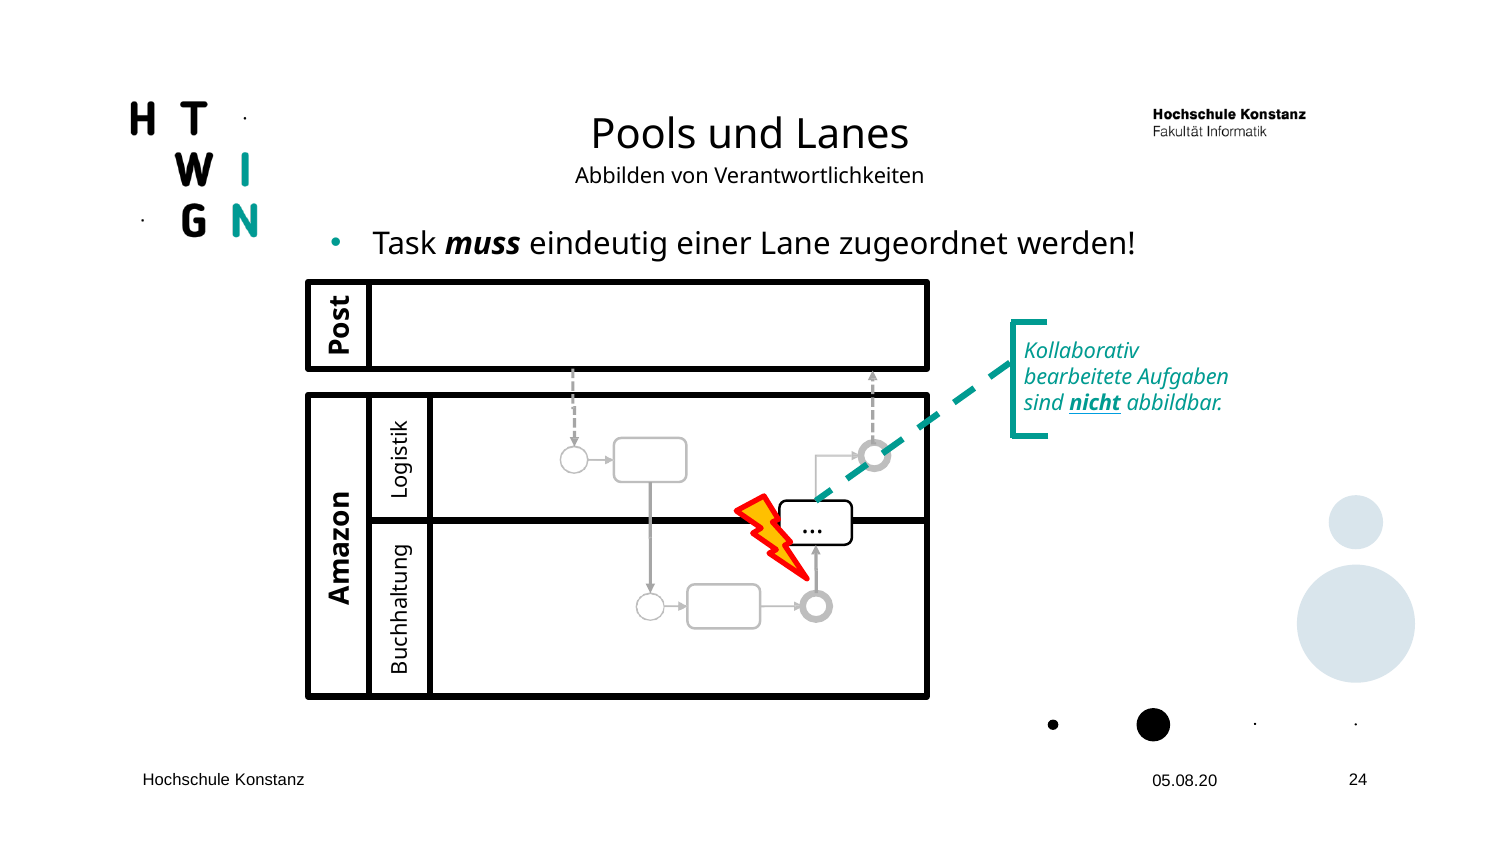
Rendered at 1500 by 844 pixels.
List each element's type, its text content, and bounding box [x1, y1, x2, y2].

text_box Task muss eindeutig einer Lane zugeordnet werden! [328, 221, 1171, 261]
picture [91, 67, 296, 271]
picture [1102, 67, 1462, 273]
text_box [307, 281, 1254, 697]
list Pools und Lanes Abbilden von Verantwortlichkeiten [327, 99, 1173, 222]
